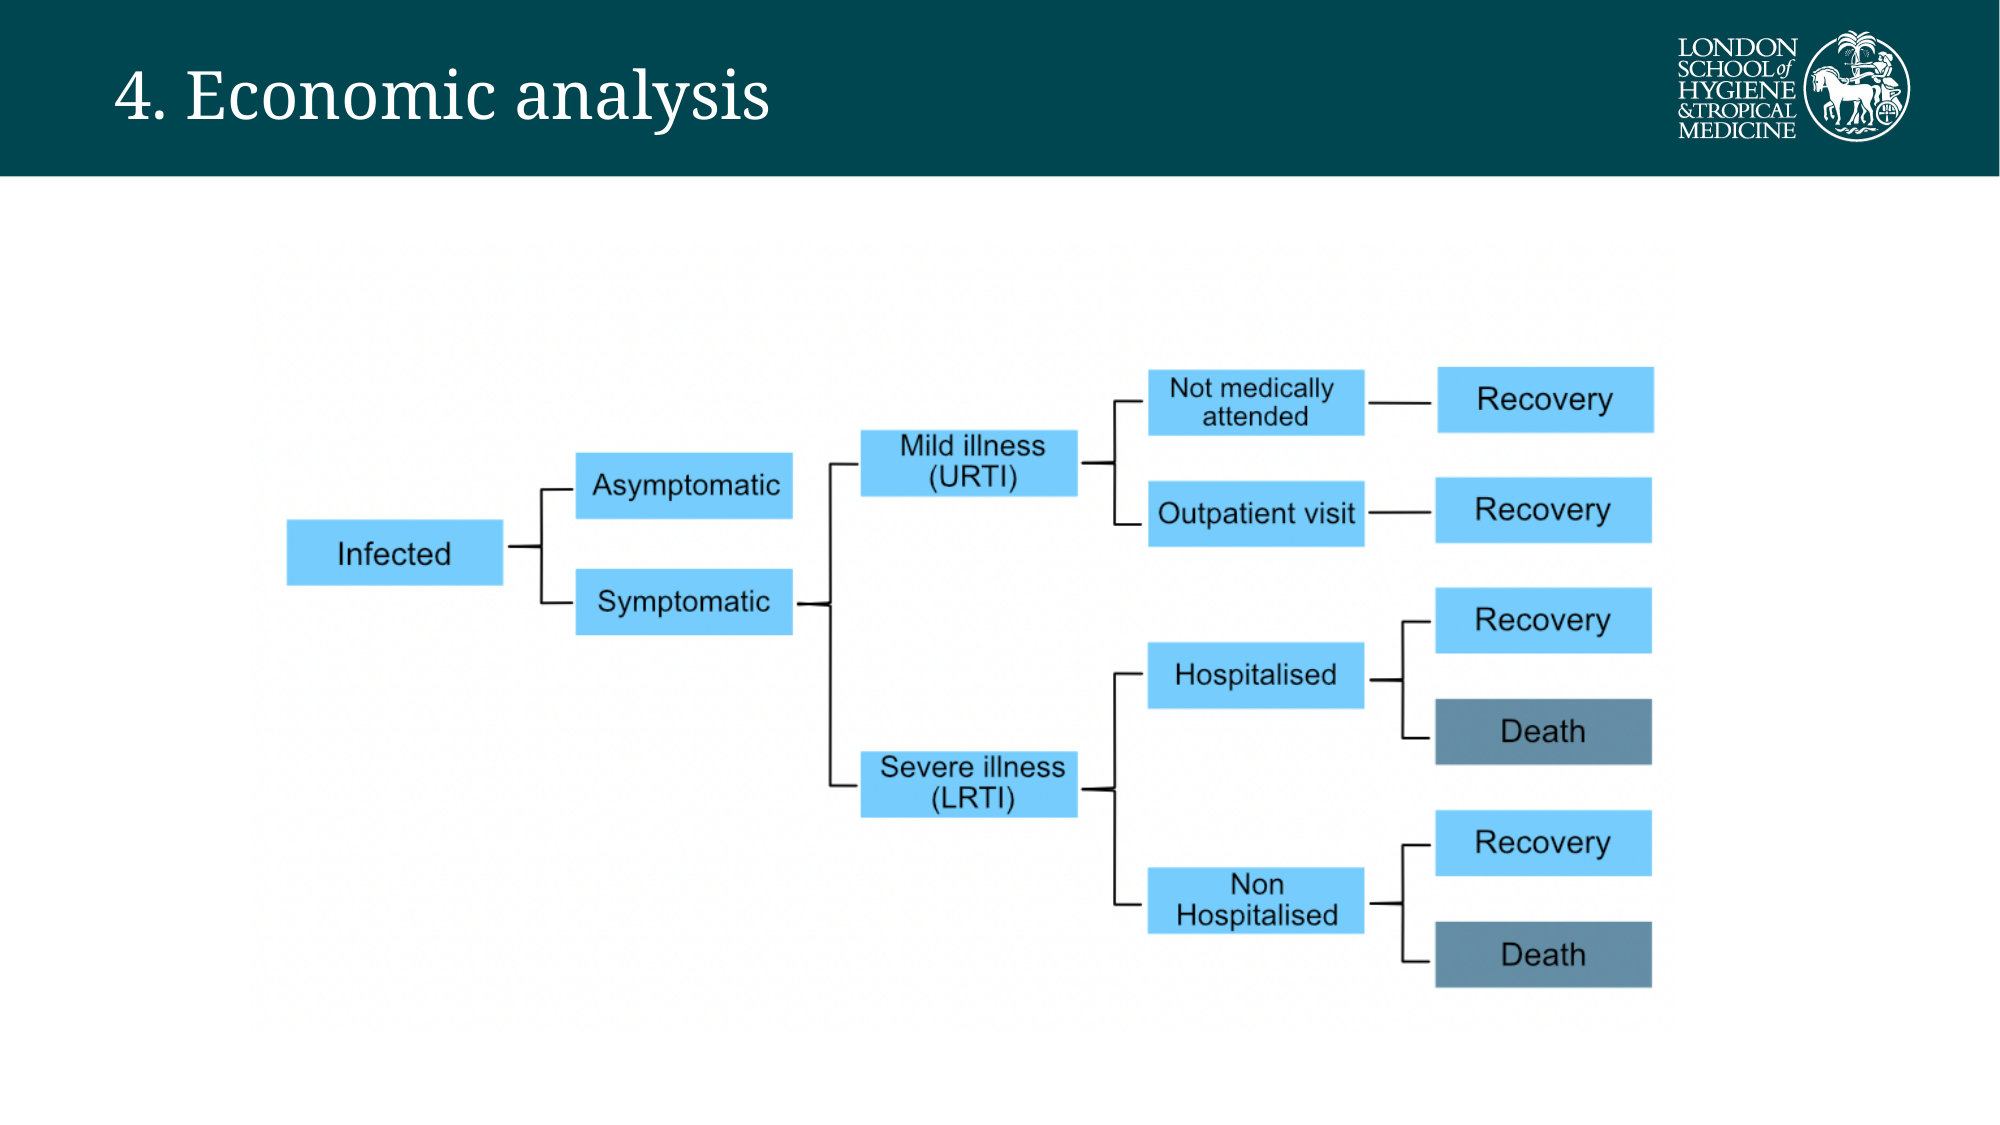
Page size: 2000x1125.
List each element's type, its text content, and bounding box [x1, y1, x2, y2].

picture [0, 0, 2000, 1125]
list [249, 242, 1678, 1034]
title 4. Economic analysis [99, 45, 1656, 148]
